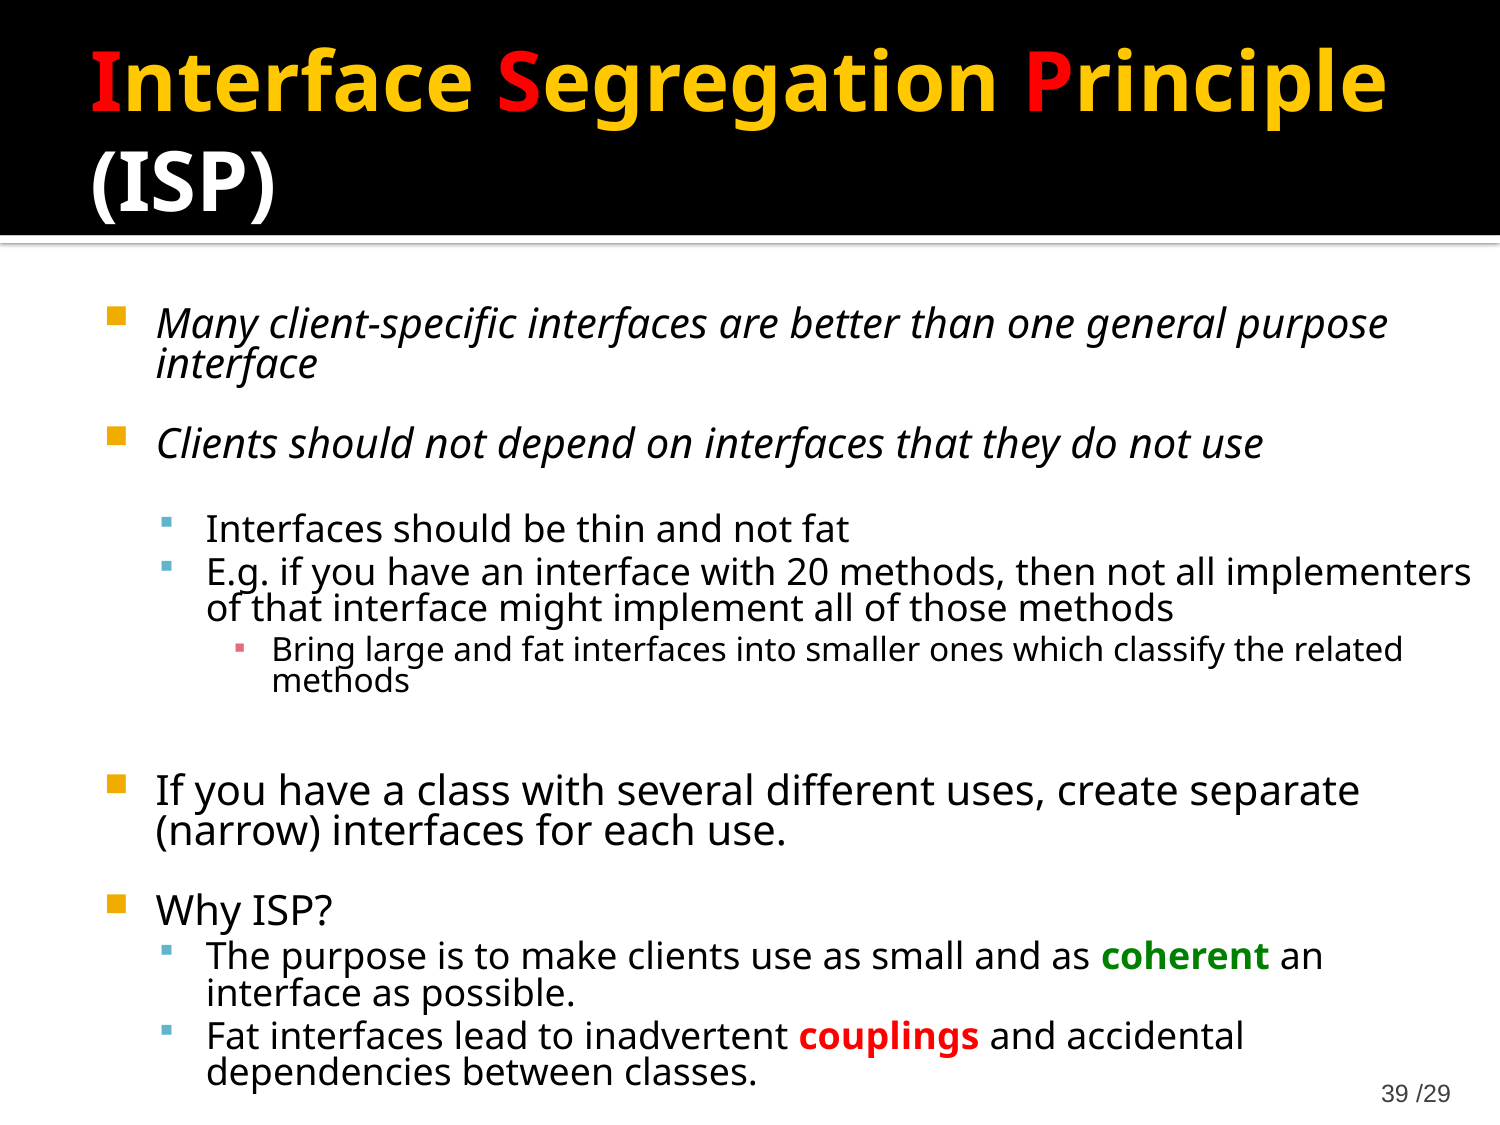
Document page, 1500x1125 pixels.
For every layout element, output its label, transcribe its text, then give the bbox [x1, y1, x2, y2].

title Interface Segregation Principle (ISP) [75, 25, 1425, 231]
list Many client-specific interfaces are better than one general purpose interface Clients should not depend on interfaces that they do not use Interfaces should be thin and not fat E.g. if you have an interface with 20 methods, then not all implementers of that interface might implement all of those methods Bring large and fat interfaces into smaller ones which classify the related methods If you have a class with several different uses, create separate (narrow) interfaces for each use. Why ISP? The purpose is to make clients use as small and as coherent an interface as possible. Fat interfaces lead to inadvertent couplings and accidental dependencies between classes. [75, 291, 1500, 1050]
slide_number 29/ 39 [1345, 1062, 1467, 1108]
